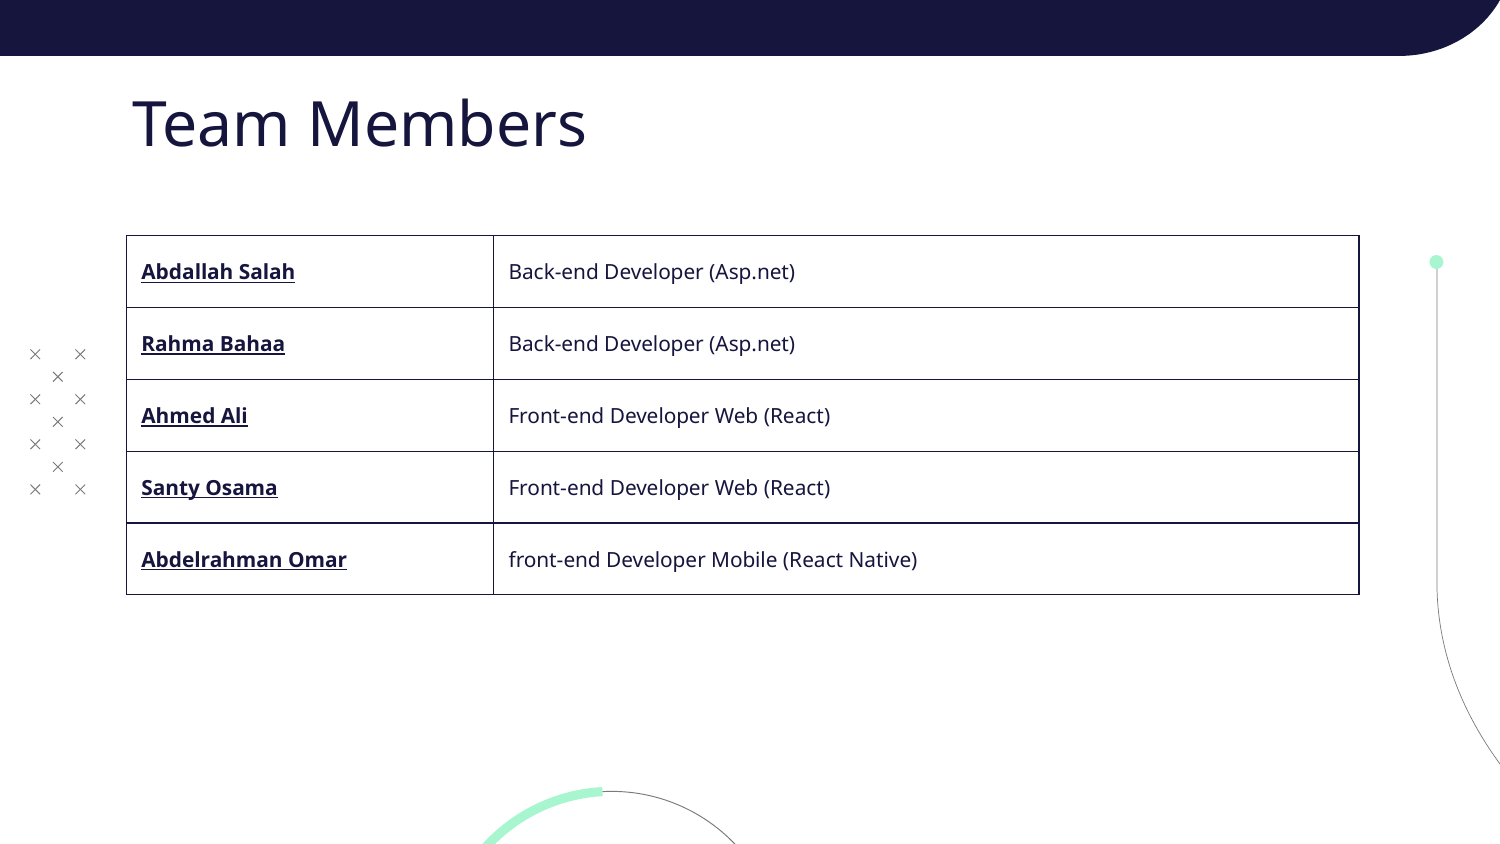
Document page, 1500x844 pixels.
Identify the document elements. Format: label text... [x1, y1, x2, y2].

table_header Back-end Developer (Asp.net) [494, 236, 1358, 307]
title Team Members [116, 68, 1383, 164]
table_cell Front-end Developer Web (React) [494, 452, 1358, 522]
table_cell Ahmed Ali [127, 380, 493, 451]
table_header Abdallah Salah [127, 236, 493, 307]
table_cell Rahma Bahaa [127, 308, 493, 379]
table_cell Back-end Developer (Asp.net) [494, 308, 1358, 379]
table_cell Front-end Developer Web (React) [494, 380, 1358, 451]
table_cell Santy Osama [127, 452, 493, 522]
table_cell front-end Developer Mobile (React Native) [494, 524, 1358, 594]
table_cell Abdelrahman Omar [127, 524, 493, 594]
